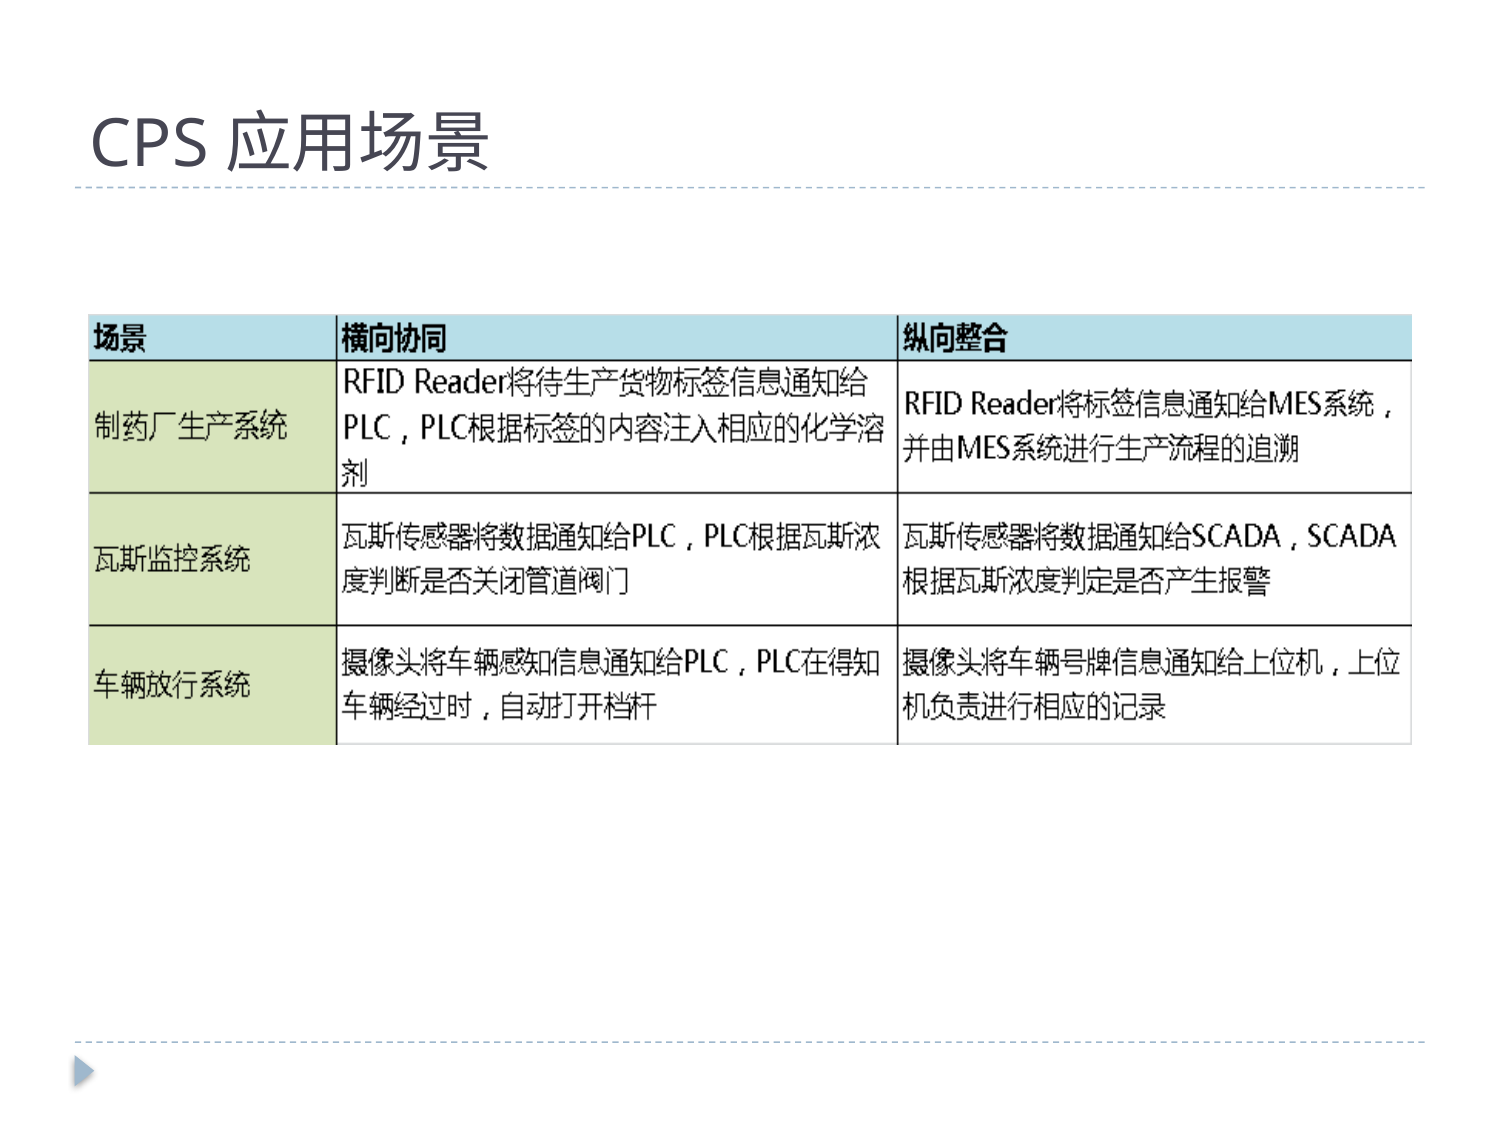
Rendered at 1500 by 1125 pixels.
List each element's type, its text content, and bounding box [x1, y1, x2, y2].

title CPS应用场景 [75, 24, 1425, 188]
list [88, 314, 1412, 745]
